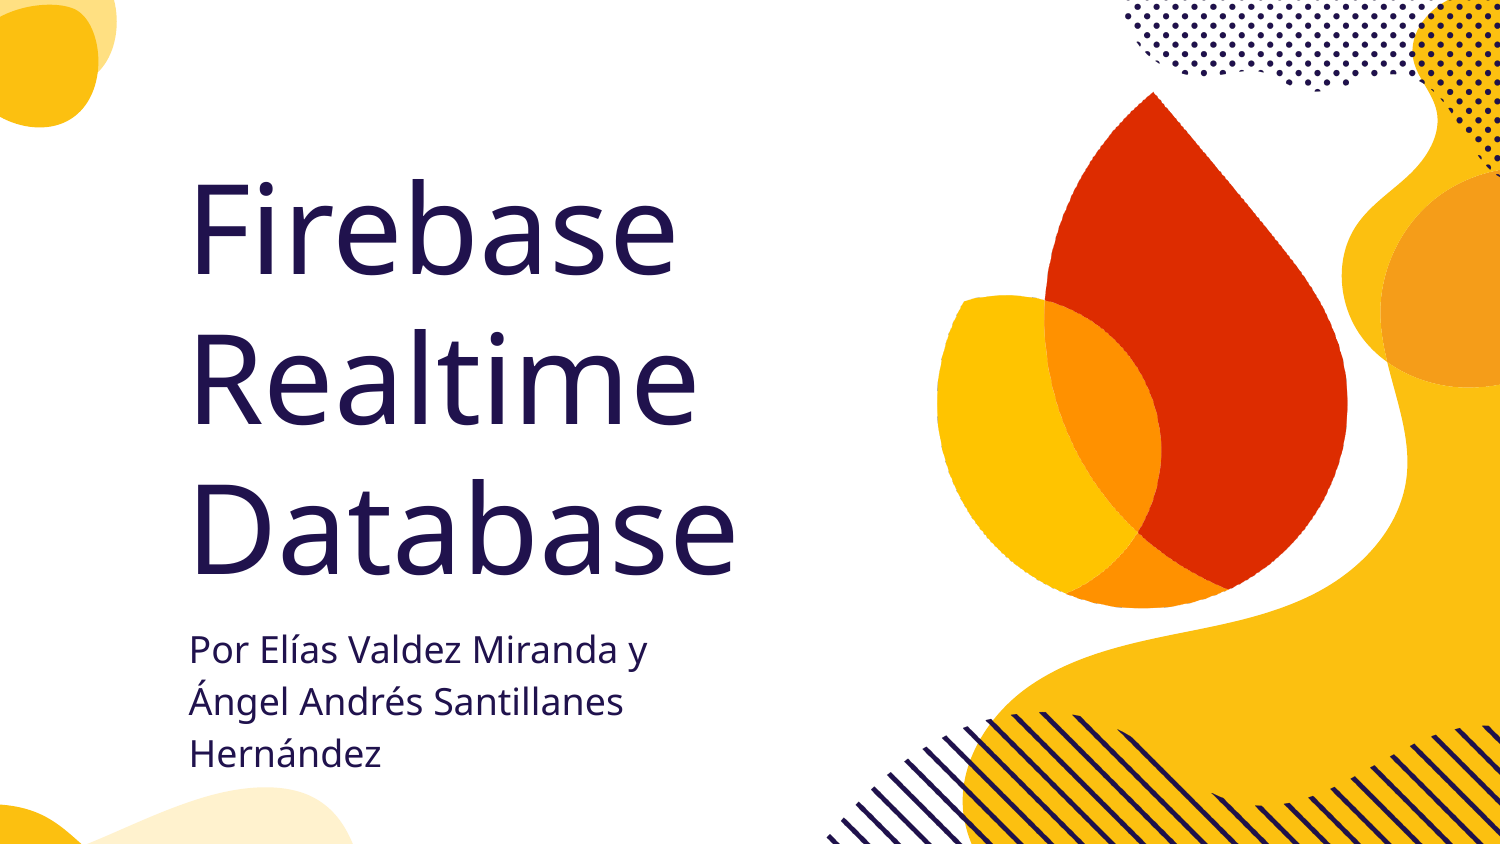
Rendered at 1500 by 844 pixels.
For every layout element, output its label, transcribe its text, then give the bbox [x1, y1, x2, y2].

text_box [0, 786, 365, 844]
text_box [662, 0, 1500, 844]
text_box Firebase Realtime Database [170, 143, 657, 605]
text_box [2, 0, 118, 144]
subtitle Por Elías Valdez Miranda y Ángel Andrés Santillanes Hernández [173, 604, 657, 733]
